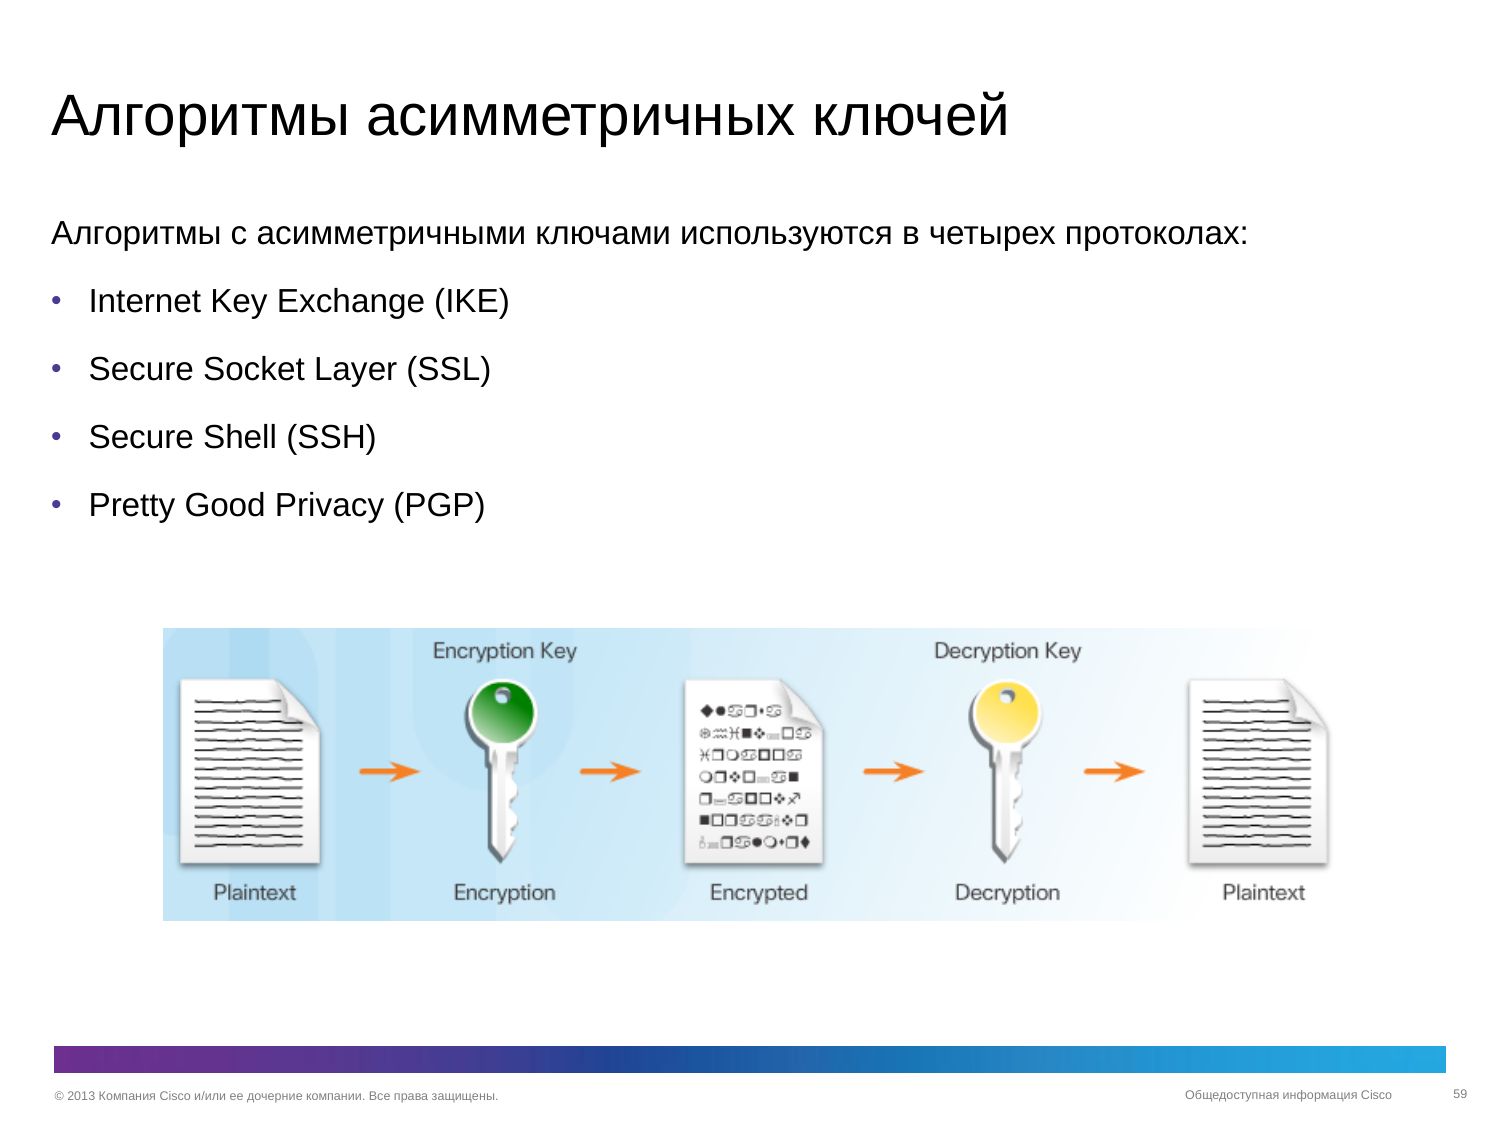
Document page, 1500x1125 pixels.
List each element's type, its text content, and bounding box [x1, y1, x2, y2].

picture [163, 627, 1337, 921]
text_box Алгоритмы с асимметричными ключами используются в четырех протоколах: Internet Key Exchange (IKE) Secure Socket Layer (SSL) Secure Shell (SSH) Pretty Good Privacy (PGP) [36, 206, 1434, 718]
picture [54, 1046, 1446, 1073]
title Алгоритмы асимметричных ключей [37, 17, 1489, 155]
